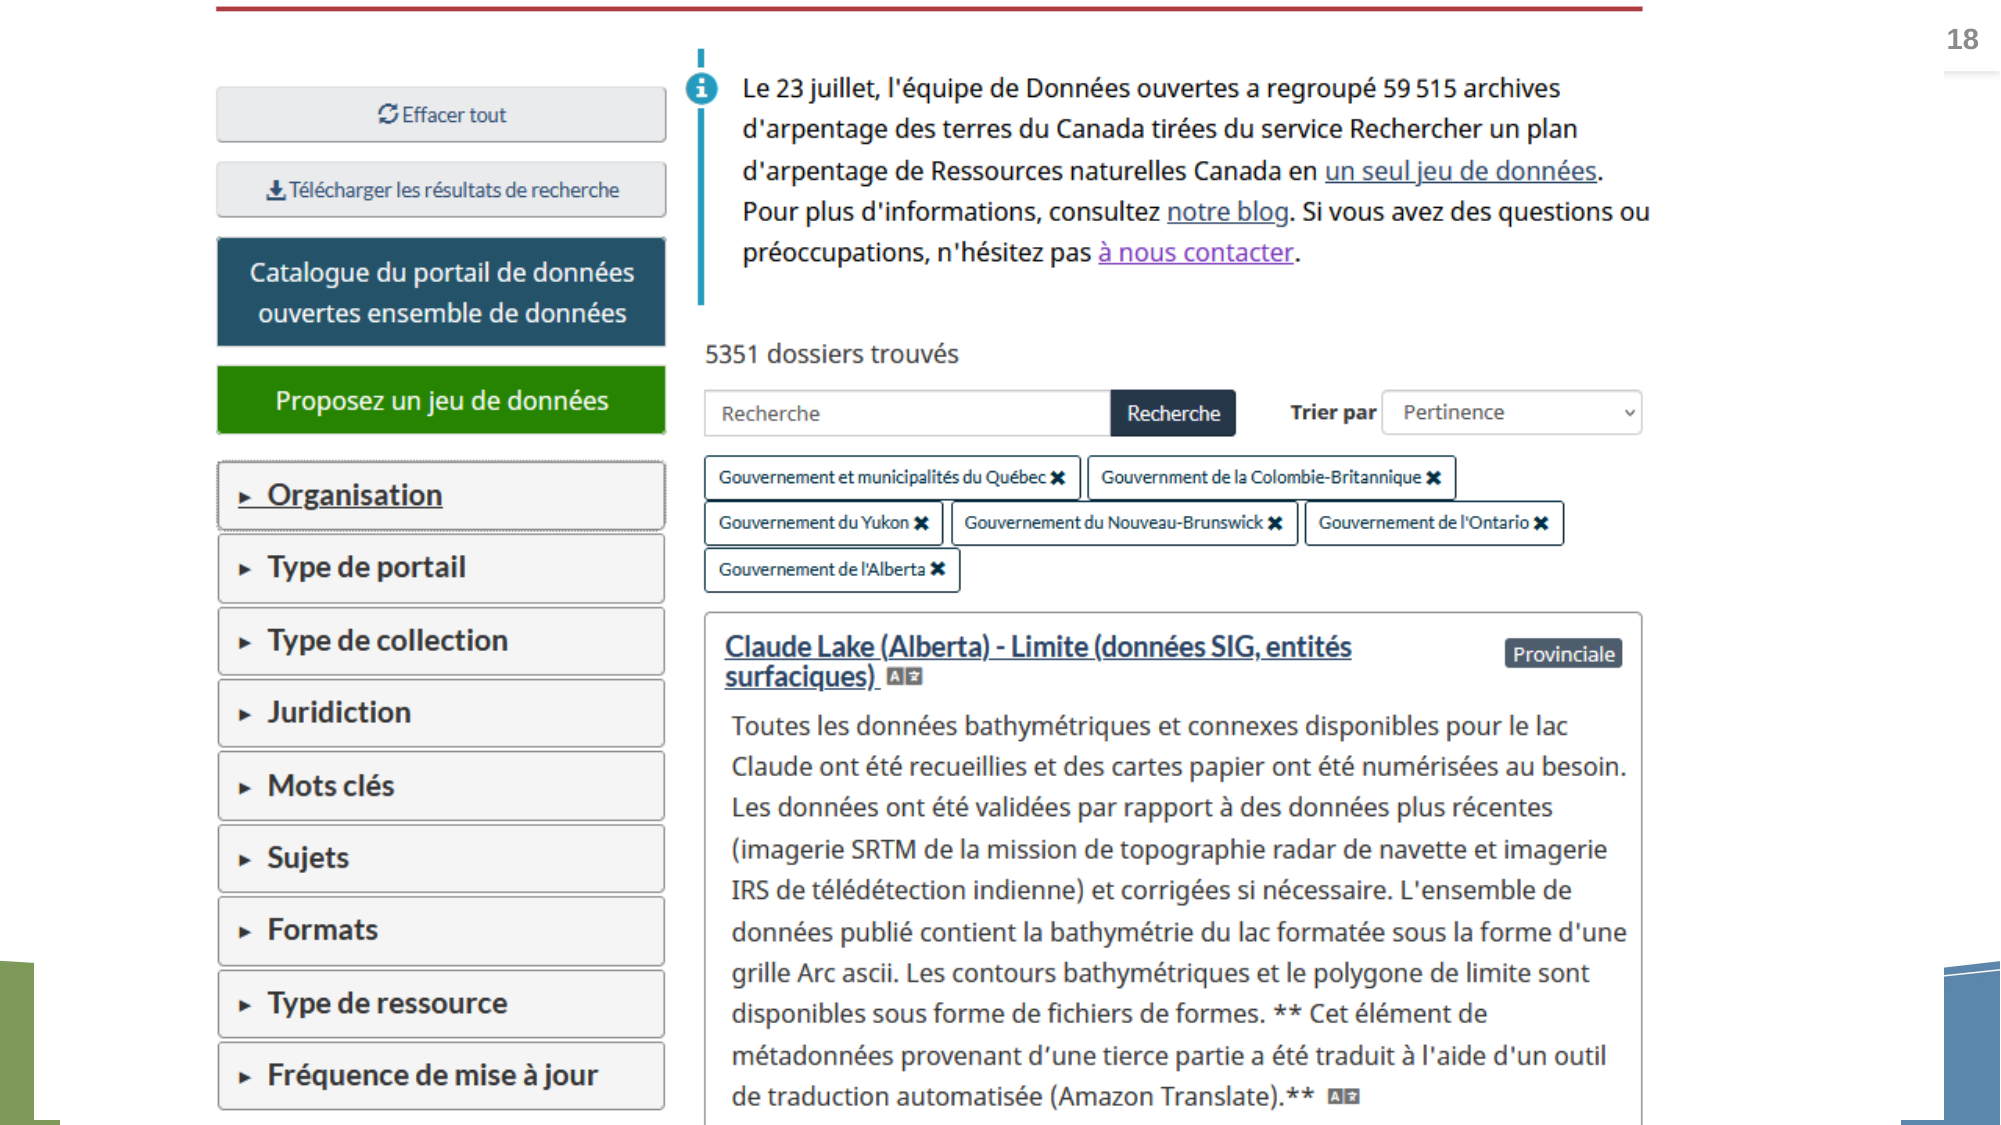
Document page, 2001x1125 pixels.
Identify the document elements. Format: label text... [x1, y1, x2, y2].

picture [0, 0, 2000, 1125]
slide_number 18 [1944, 0, 2000, 75]
